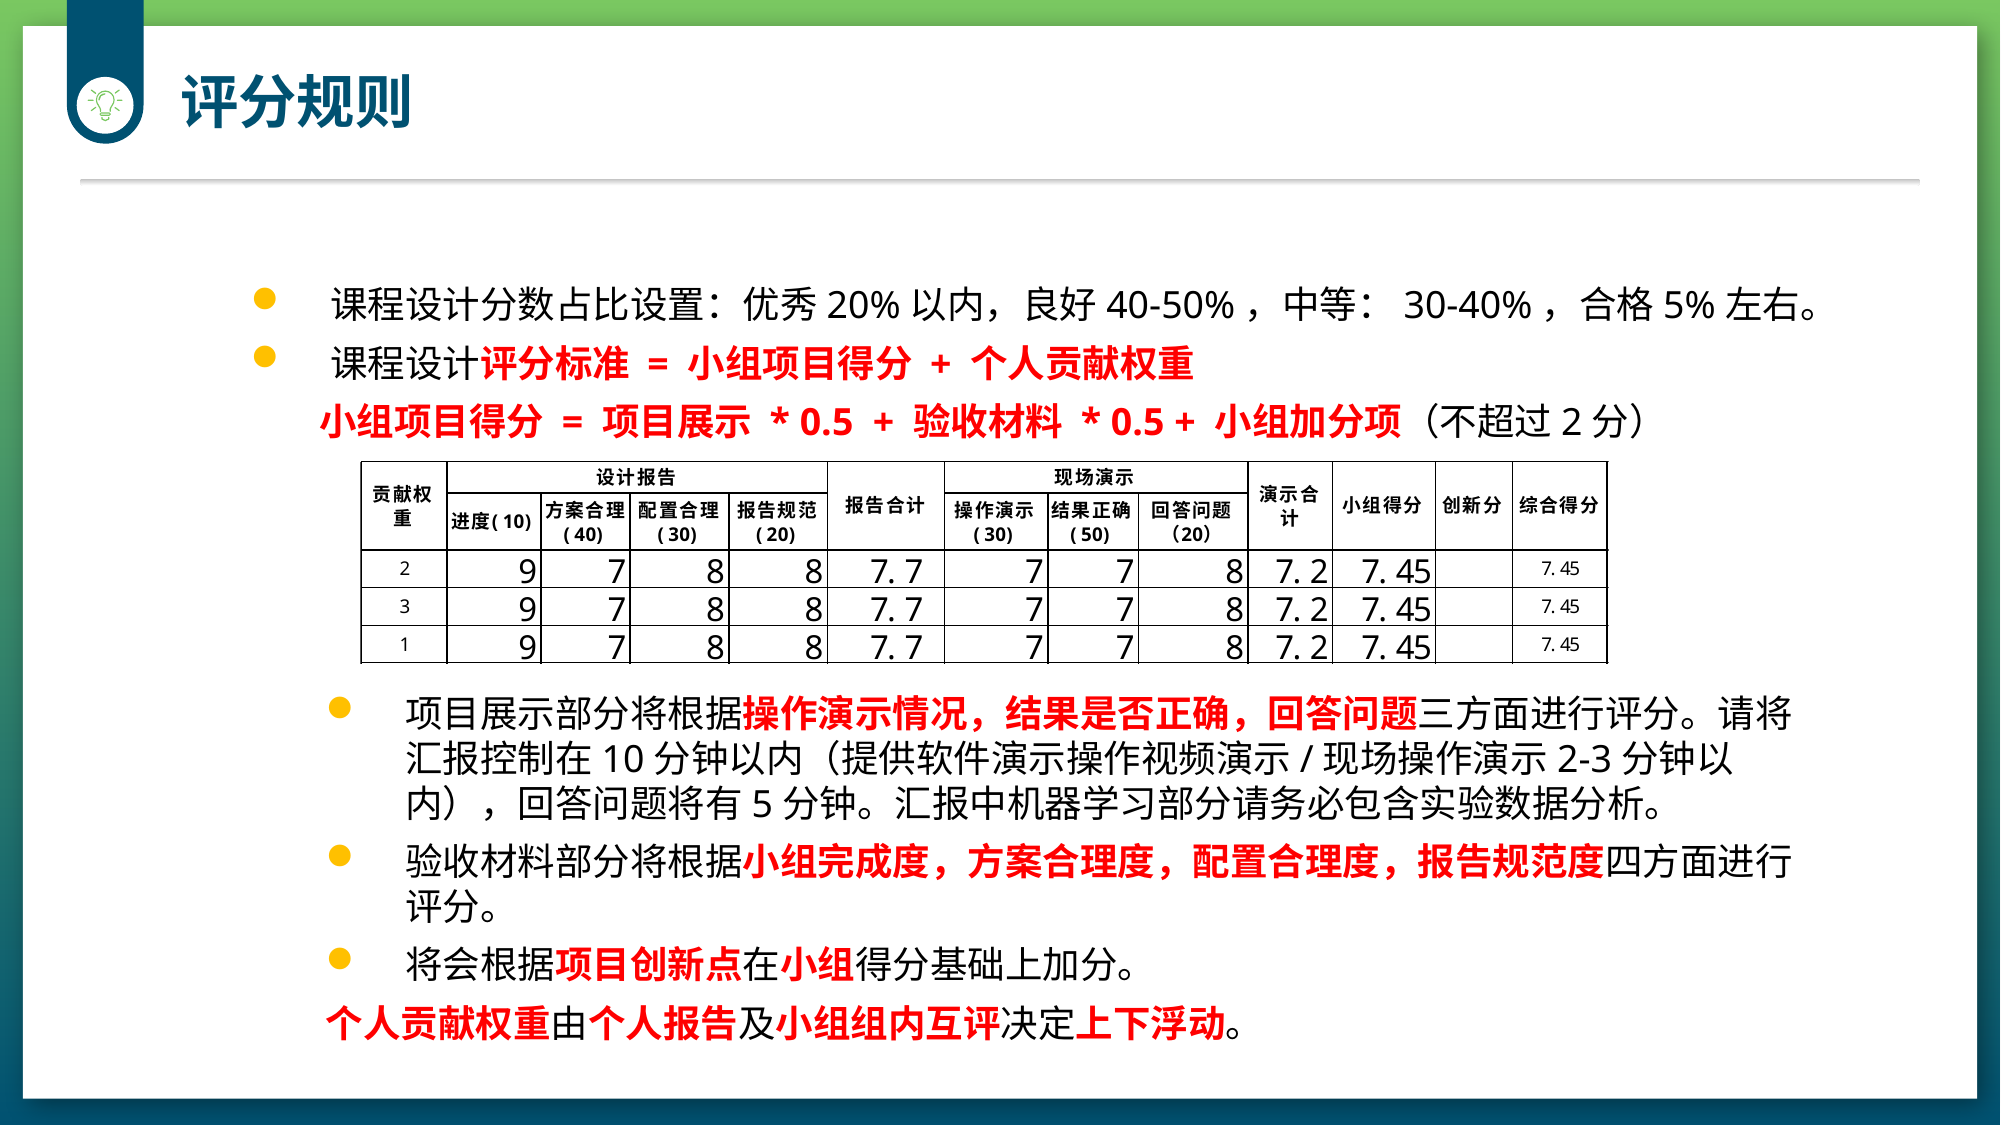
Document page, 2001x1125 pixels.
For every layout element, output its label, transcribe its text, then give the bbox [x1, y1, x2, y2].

text_box 课程设计分数占比设置：优秀20%以内，良好40-50%，中等：30-40%，合格5%左右。 课程设计评分标准 = 小组项目得分 + 个人贡献权重 小组项目得分 = 项目展示 * 0.5 + 验收材料 * 0.5 + 小组加分项（不超过2分） 项目展示部分将根据操作演示情况，结果是否正确，回答问题三方面进行评分。请将汇报控制在10分钟以内（提供软件演示操作视频演示/现场操作演示2-3分钟以内），回答问题将有5分钟。汇报中机器学习部分请务必包含实验数据分析。 验收材料部分将根据小组完成度，方案合理度，配置合理度，报告规范度四方面进行评分。 将会根据项目创新点在小组得分基础上加分。 个人贡献权重由个人报告及小组组内互评决定上下浮动。 [236, 273, 1819, 1052]
text_box [66, 0, 144, 144]
text_box [76, 76, 134, 134]
text_box [90, 89, 120, 122]
picture [360, 460, 1609, 664]
text_box 评分规则 [165, 57, 756, 143]
